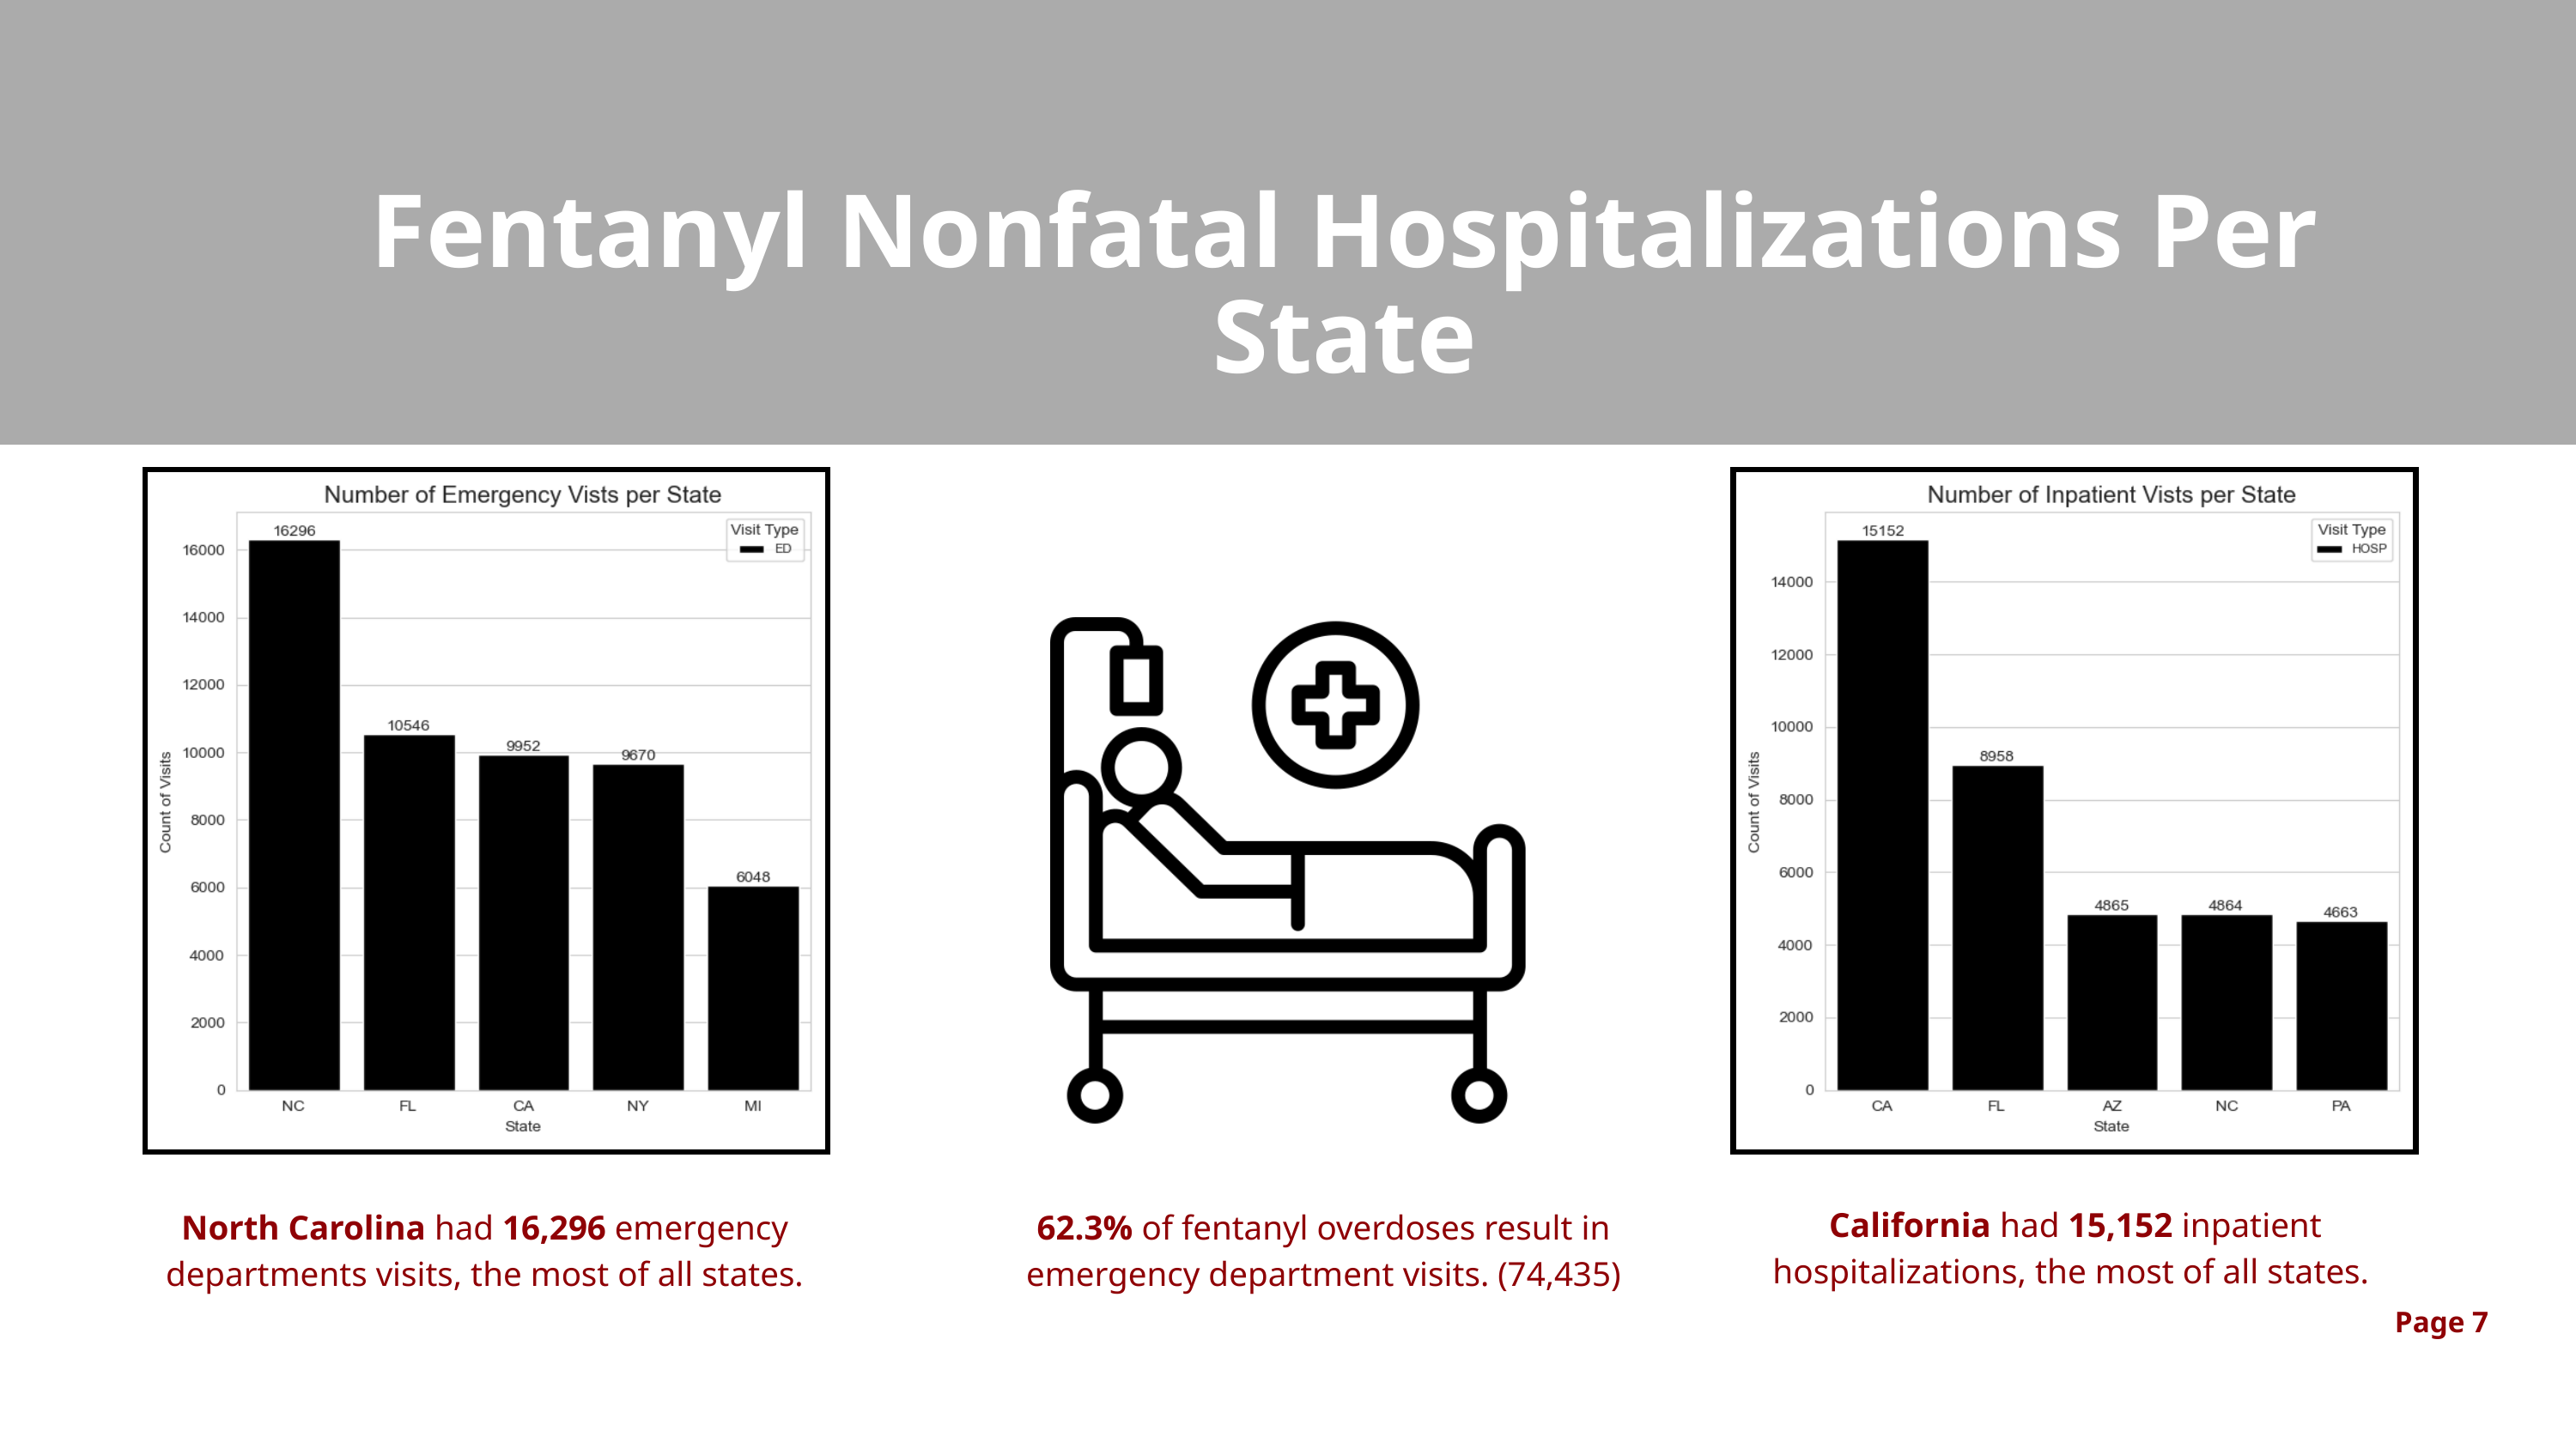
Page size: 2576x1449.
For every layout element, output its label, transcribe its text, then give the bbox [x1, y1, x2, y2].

text_box Fentanyl Nonfatal Hospitalizations Per State [331, 181, 2359, 393]
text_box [0, 444, 2576, 1449]
